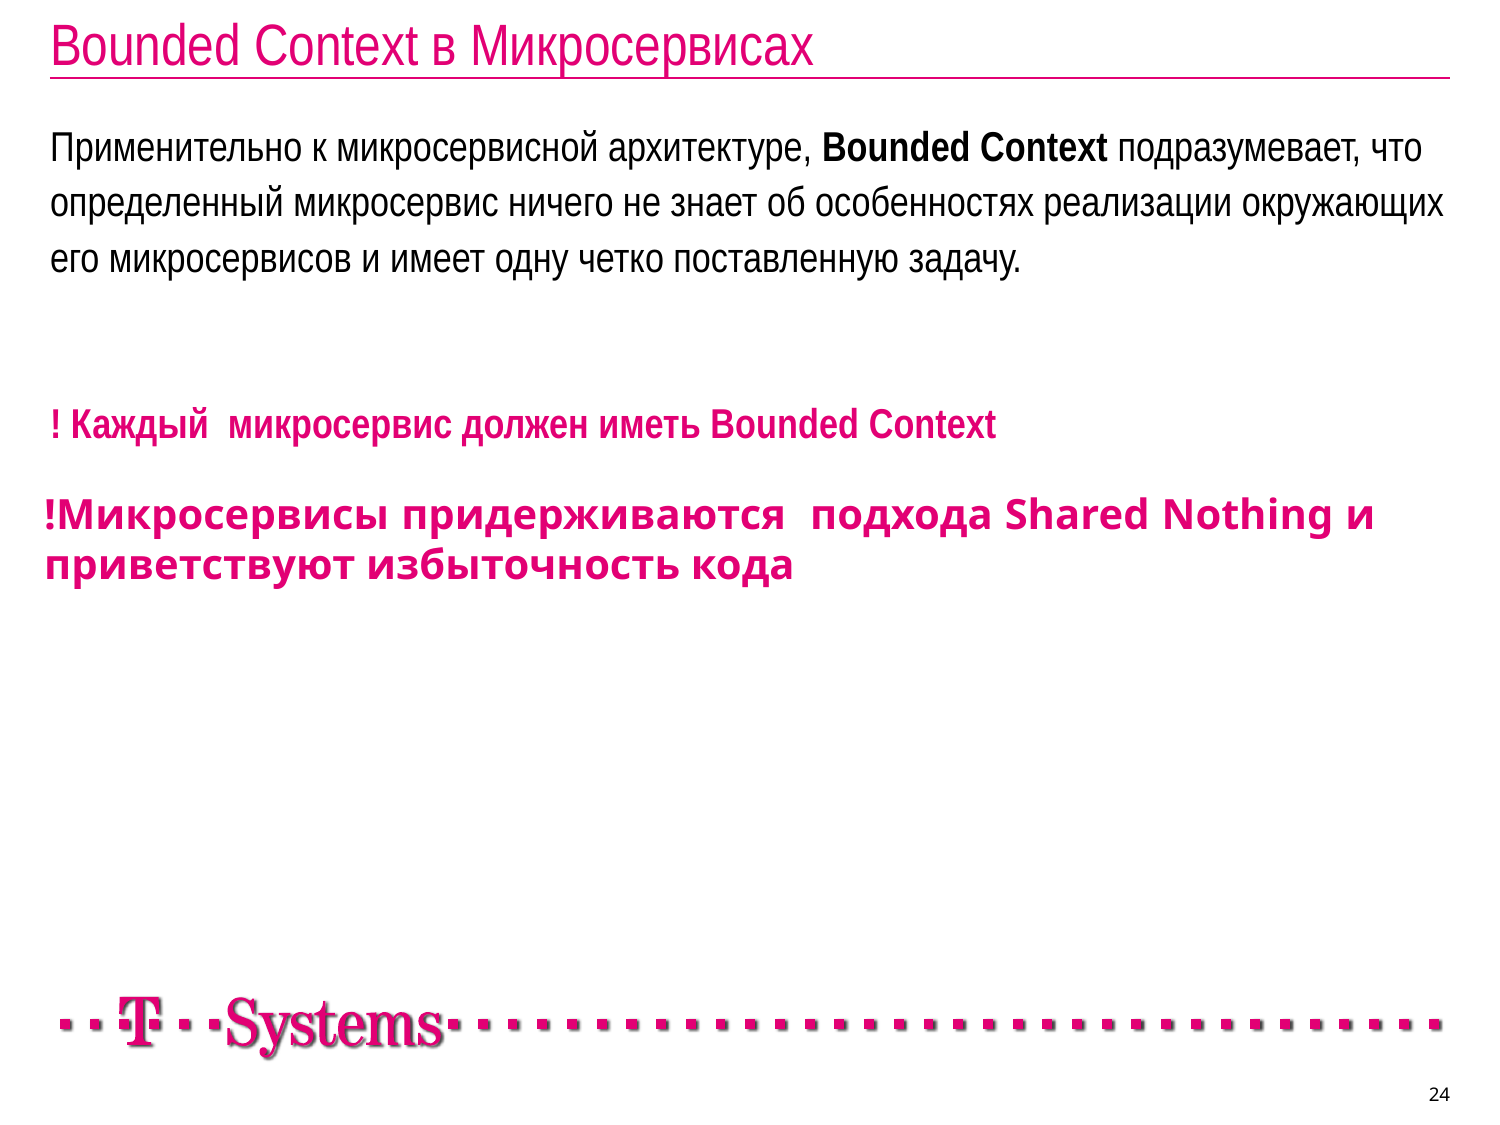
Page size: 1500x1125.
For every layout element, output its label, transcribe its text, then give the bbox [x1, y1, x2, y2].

slide_number 24 [1361, 1082, 1451, 1107]
text_box !Микросервисы придерживаются подхода Shared Nothing и приветствуют избыточность кода [29, 480, 1391, 596]
list Применительно к микросервисной архитектуре, Bounded Context подразумевает, что определенный микросервис ничего не знает об особенностях реализации окружающих его микросервисов и имеет одну четко поставленную задачу. ! Каждый микросервис должен иметь Bounded Context [50, 125, 1450, 539]
title Bounded Context в Микросервисах [50, 14, 1450, 91]
